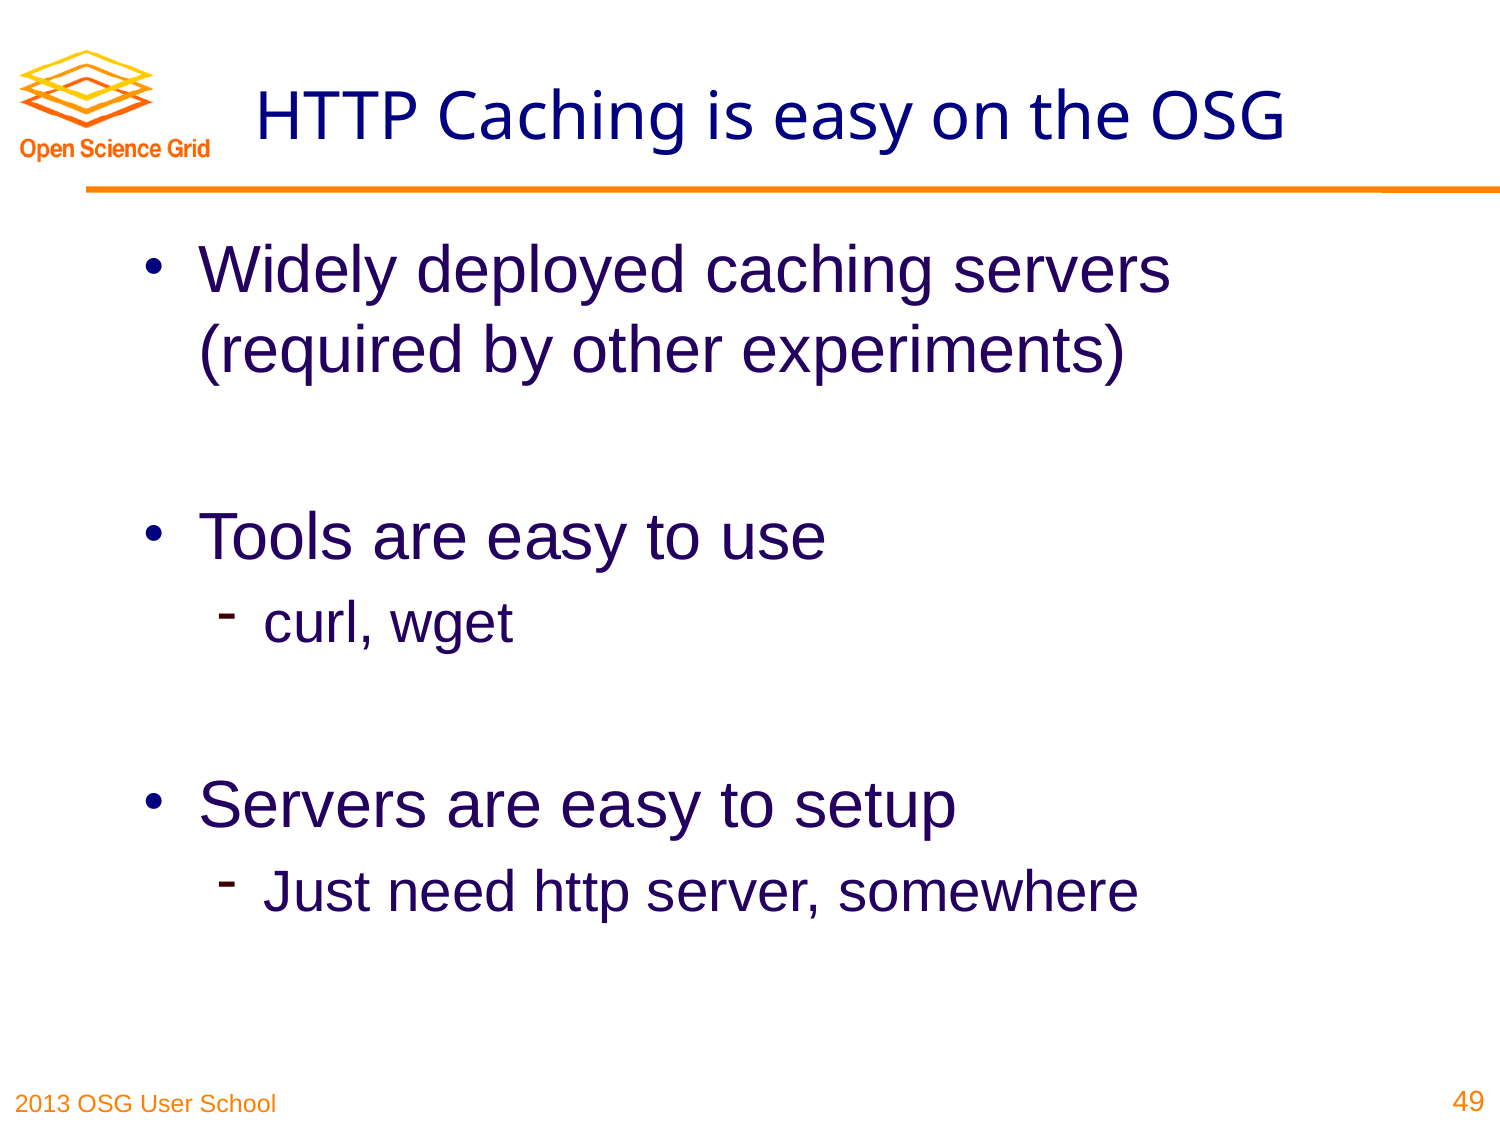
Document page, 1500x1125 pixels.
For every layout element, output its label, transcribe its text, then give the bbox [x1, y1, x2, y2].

list Widely deployed caching servers (required by other experiments) Tools are easy to use curl, wget Servers are easy to setup Just need http server, somewhere [127, 218, 1403, 988]
title HTTP Caching is easy on the OSG [201, 18, 1342, 207]
picture [0, 27, 201, 179]
slide_number 49 [1430, 1049, 1500, 1125]
